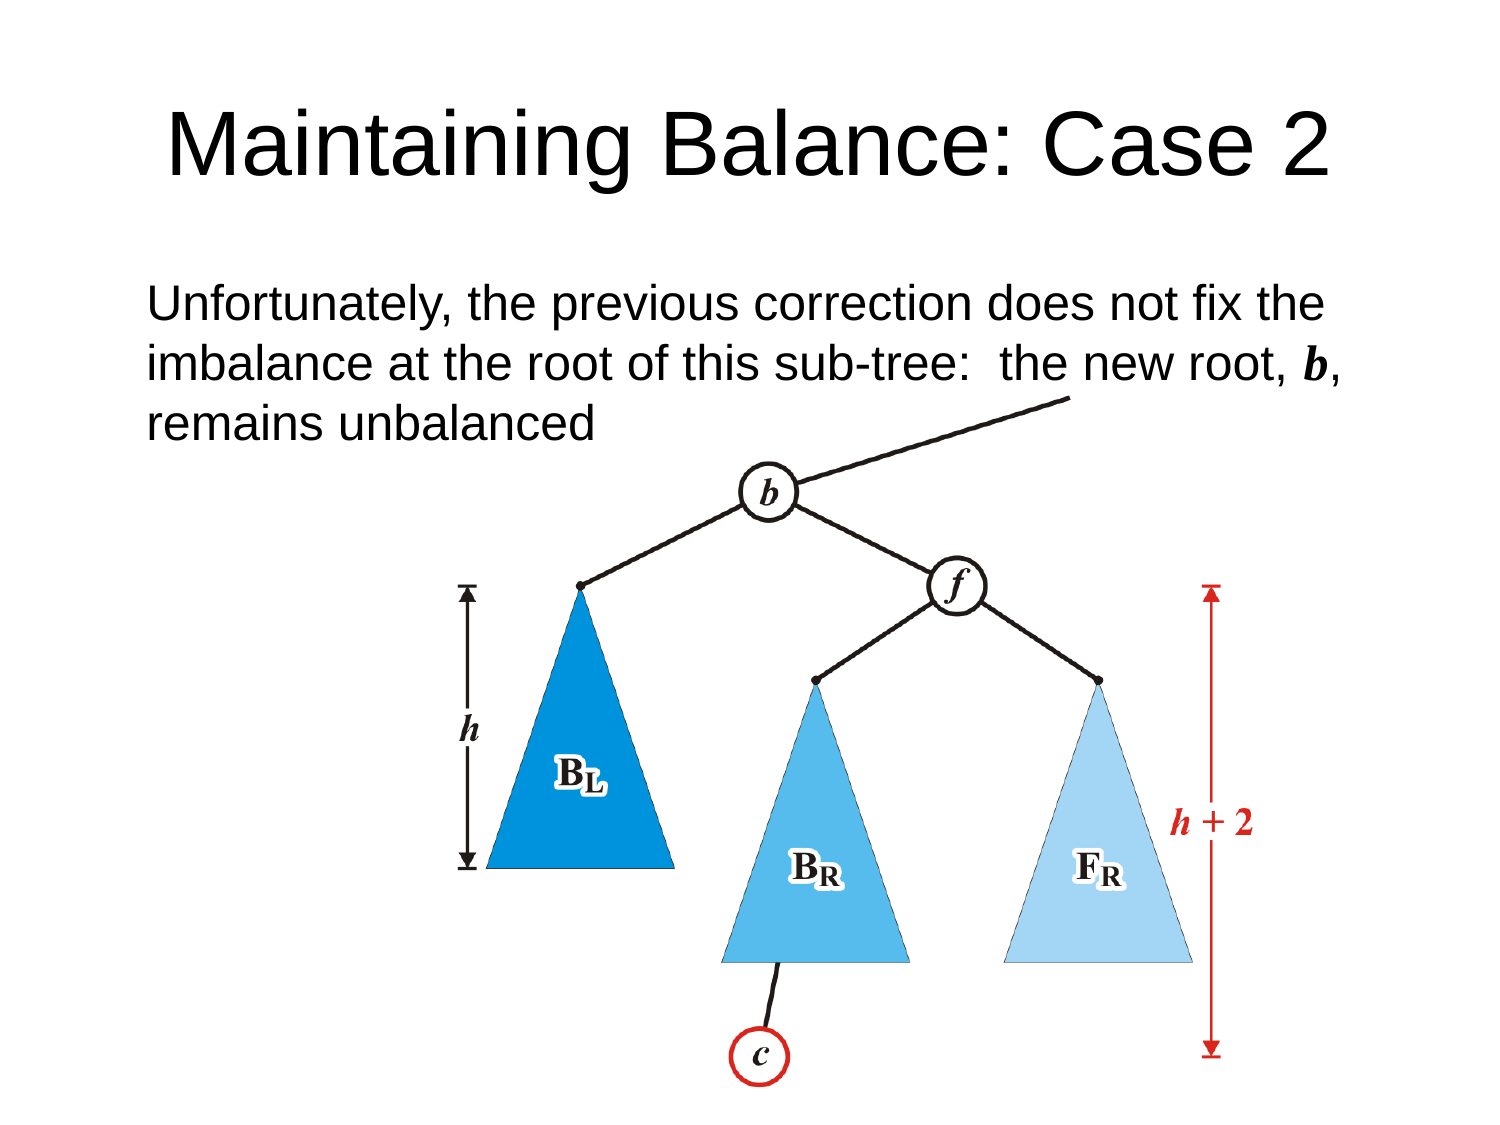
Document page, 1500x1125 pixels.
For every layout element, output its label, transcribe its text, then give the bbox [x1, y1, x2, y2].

list Unfortunately, the previous correction does not fix the imbalance at the root of this sub-tree: the new root, b, remains unbalanced [75, 262, 1425, 1005]
picture [241, 387, 1259, 1095]
title Maintaining Balance: Case 2 [75, 45, 1425, 233]
